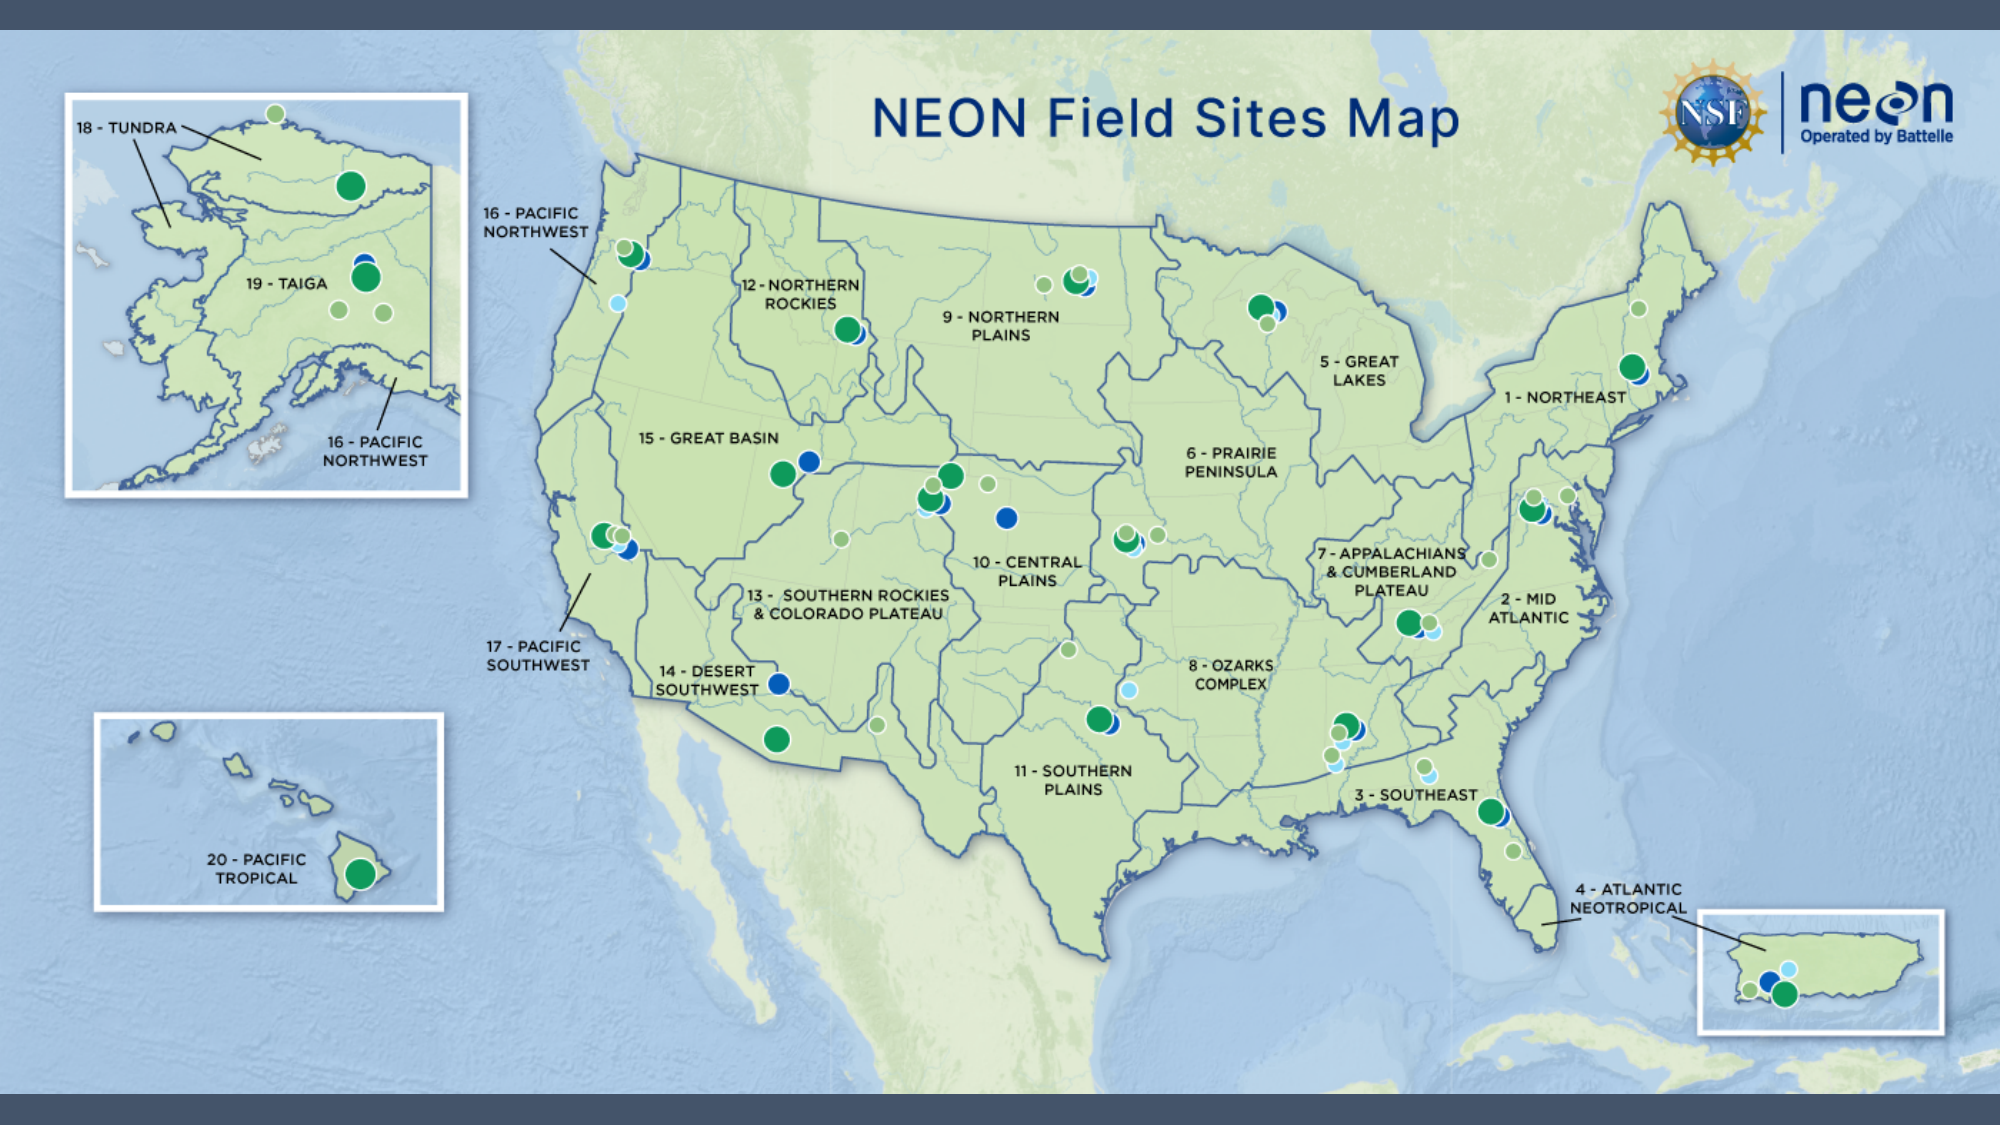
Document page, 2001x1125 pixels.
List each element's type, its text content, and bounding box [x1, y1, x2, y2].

slide_number 9 [1412, 1094, 1863, 1103]
picture [0, 30, 2000, 1094]
